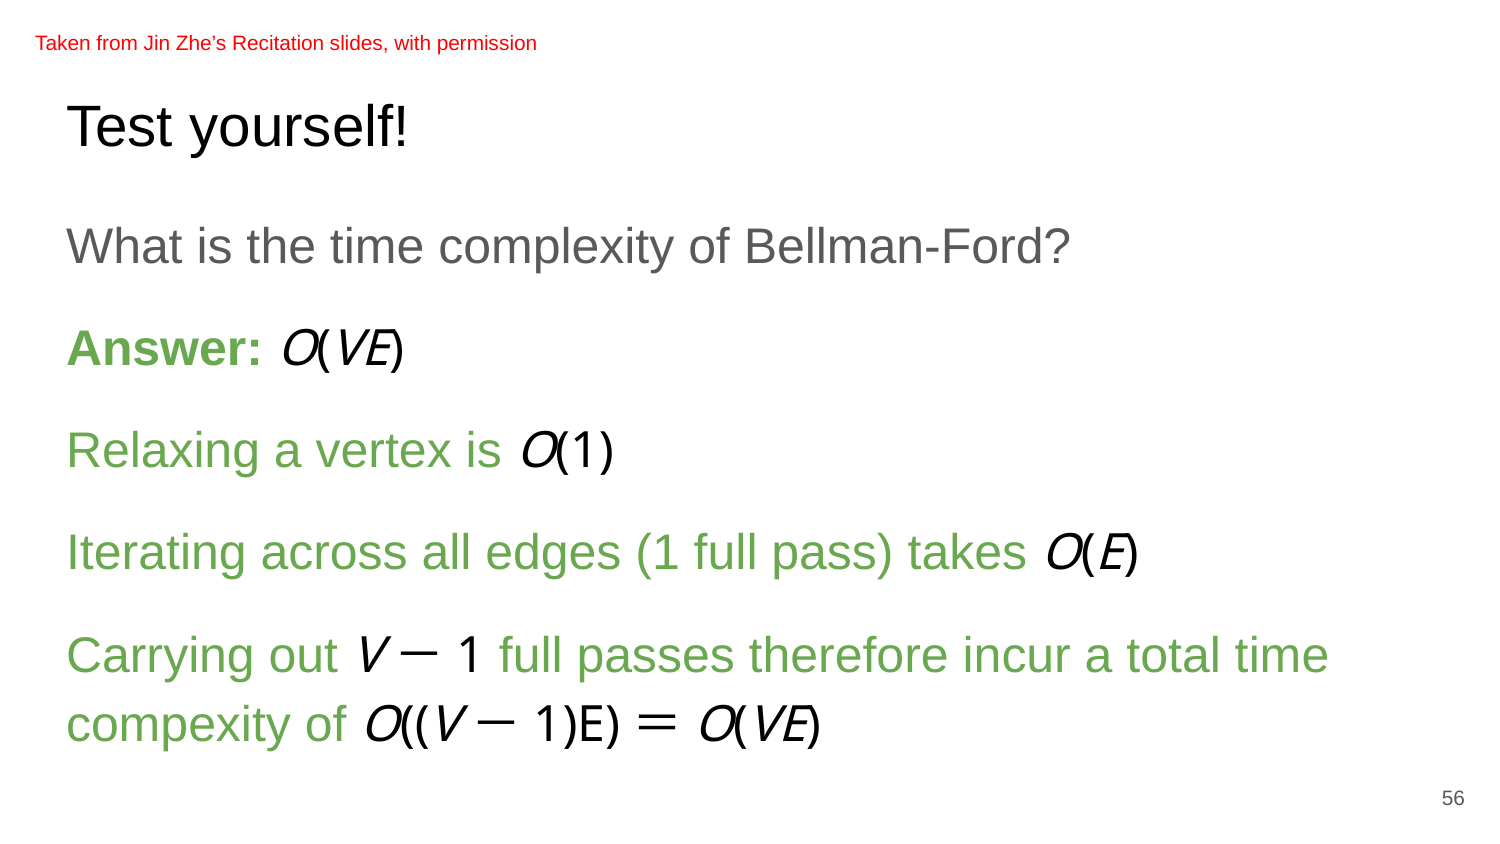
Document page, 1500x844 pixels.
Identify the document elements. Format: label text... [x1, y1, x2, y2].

text_box Taken from Jin Zhe’s Recitation slides, with permission [20, 14, 661, 82]
title Test yourself! [51, 72, 1449, 167]
slide_number 56 [1389, 764, 1480, 830]
list What is the time complexity of Bellman-Ford? Answer: O(VE) Relaxing a vertex is O(1) Iterating across all edges (1 full pass) takes O(E) Carrying out V－1 full passes therefore incur a total time compexity of O((V－1)E)＝O(VE) [51, 189, 1449, 750]
